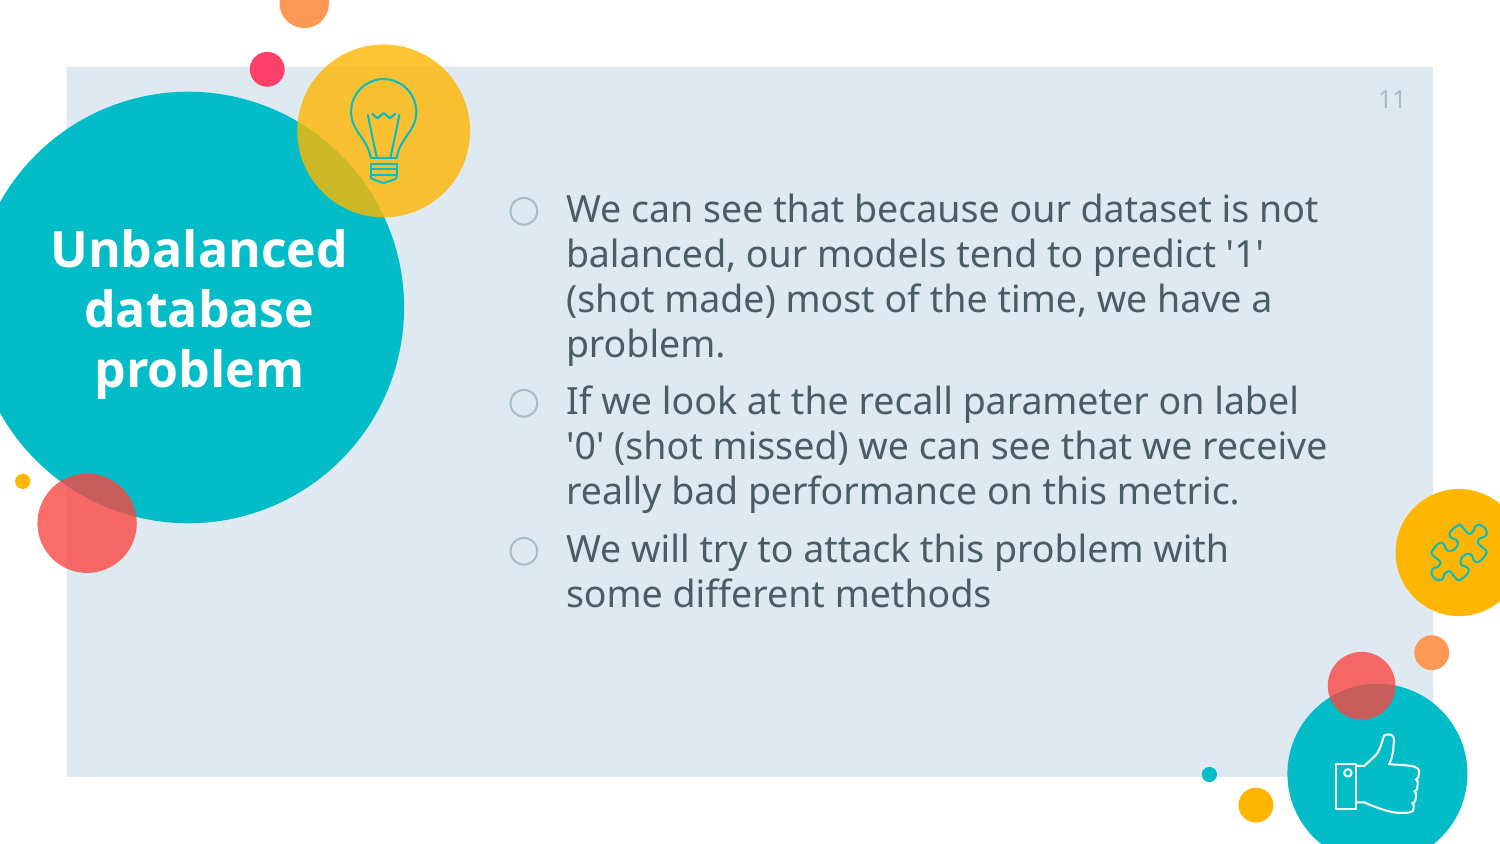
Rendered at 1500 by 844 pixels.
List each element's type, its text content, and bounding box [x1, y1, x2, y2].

list We can see that because our dataset is not balanced, our models tend to predict '1' (shot made) most of the time, we have a problem. If we look at the recall parameter on label '0' (shot missed) we can see that we receive really bad performance on this metric. We will try to attack this problem with some different methods [476, 169, 1345, 706]
title Unbalanced database problem [23, 91, 375, 524]
slide_number 11 [1331, 68, 1422, 134]
